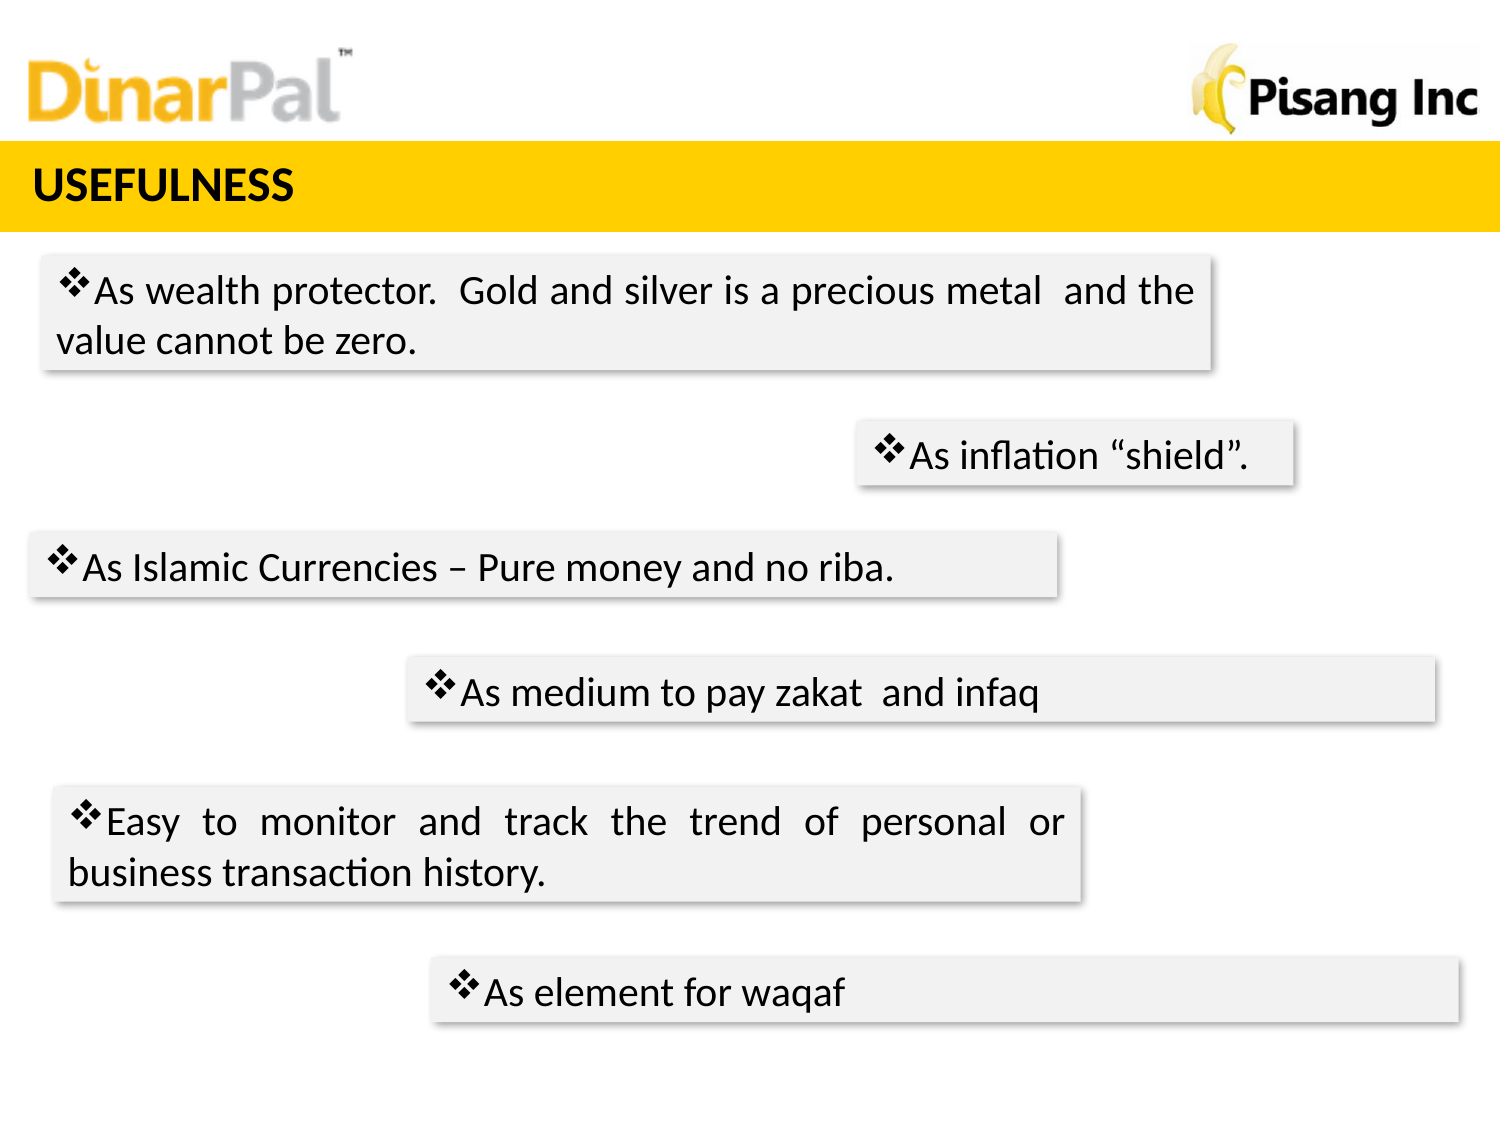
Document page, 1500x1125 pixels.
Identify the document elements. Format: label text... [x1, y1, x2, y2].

picture [1186, 42, 1480, 137]
text_box As Islamic Currencies – Pure money and no riba. [29, 532, 1058, 598]
text_box As medium to pay zakat and infaq [407, 656, 1435, 722]
text_box As inflation “shield”. [856, 420, 1294, 486]
picture [17, 42, 361, 128]
picture [0, 141, 1500, 232]
text_box As element for waqaf [430, 957, 1459, 1023]
text_box As wealth protector. Gold and silver is a precious metal and the value cannot be zero. [41, 255, 1211, 371]
text_box Easy to monitor and track the trend of personal or business transaction history. [53, 786, 1081, 902]
